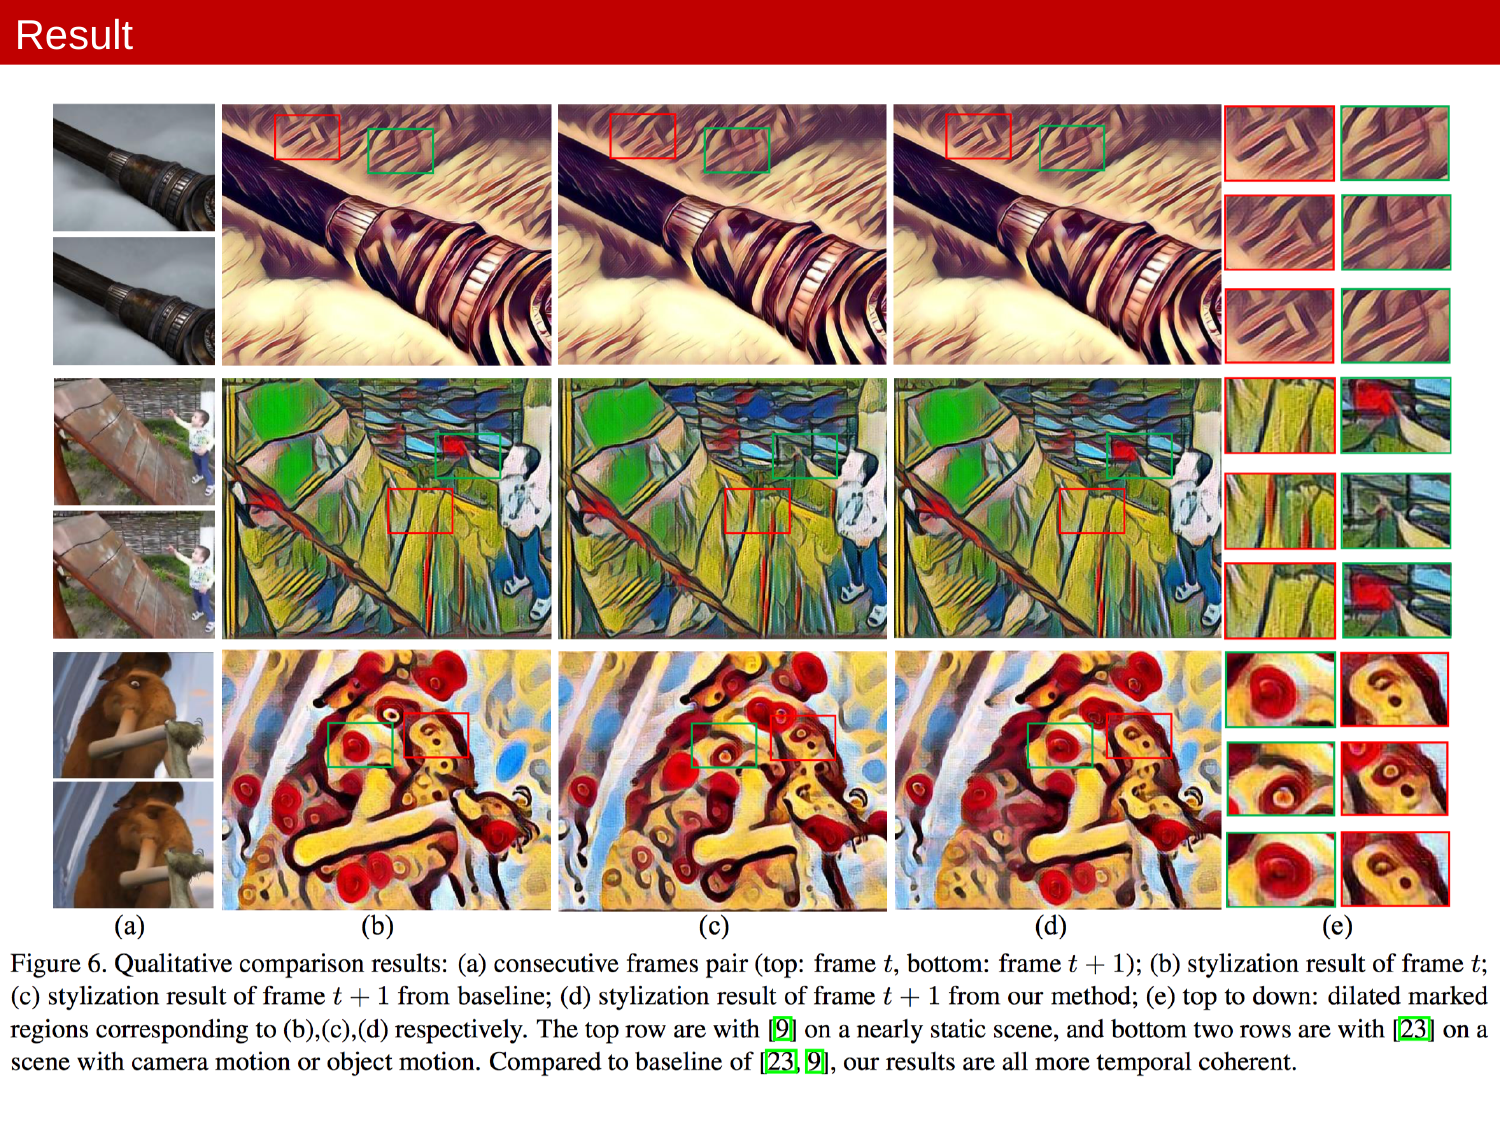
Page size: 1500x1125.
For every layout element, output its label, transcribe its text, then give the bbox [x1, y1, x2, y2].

text_box Result [0, 0, 1500, 65]
picture [0, 79, 1500, 1089]
